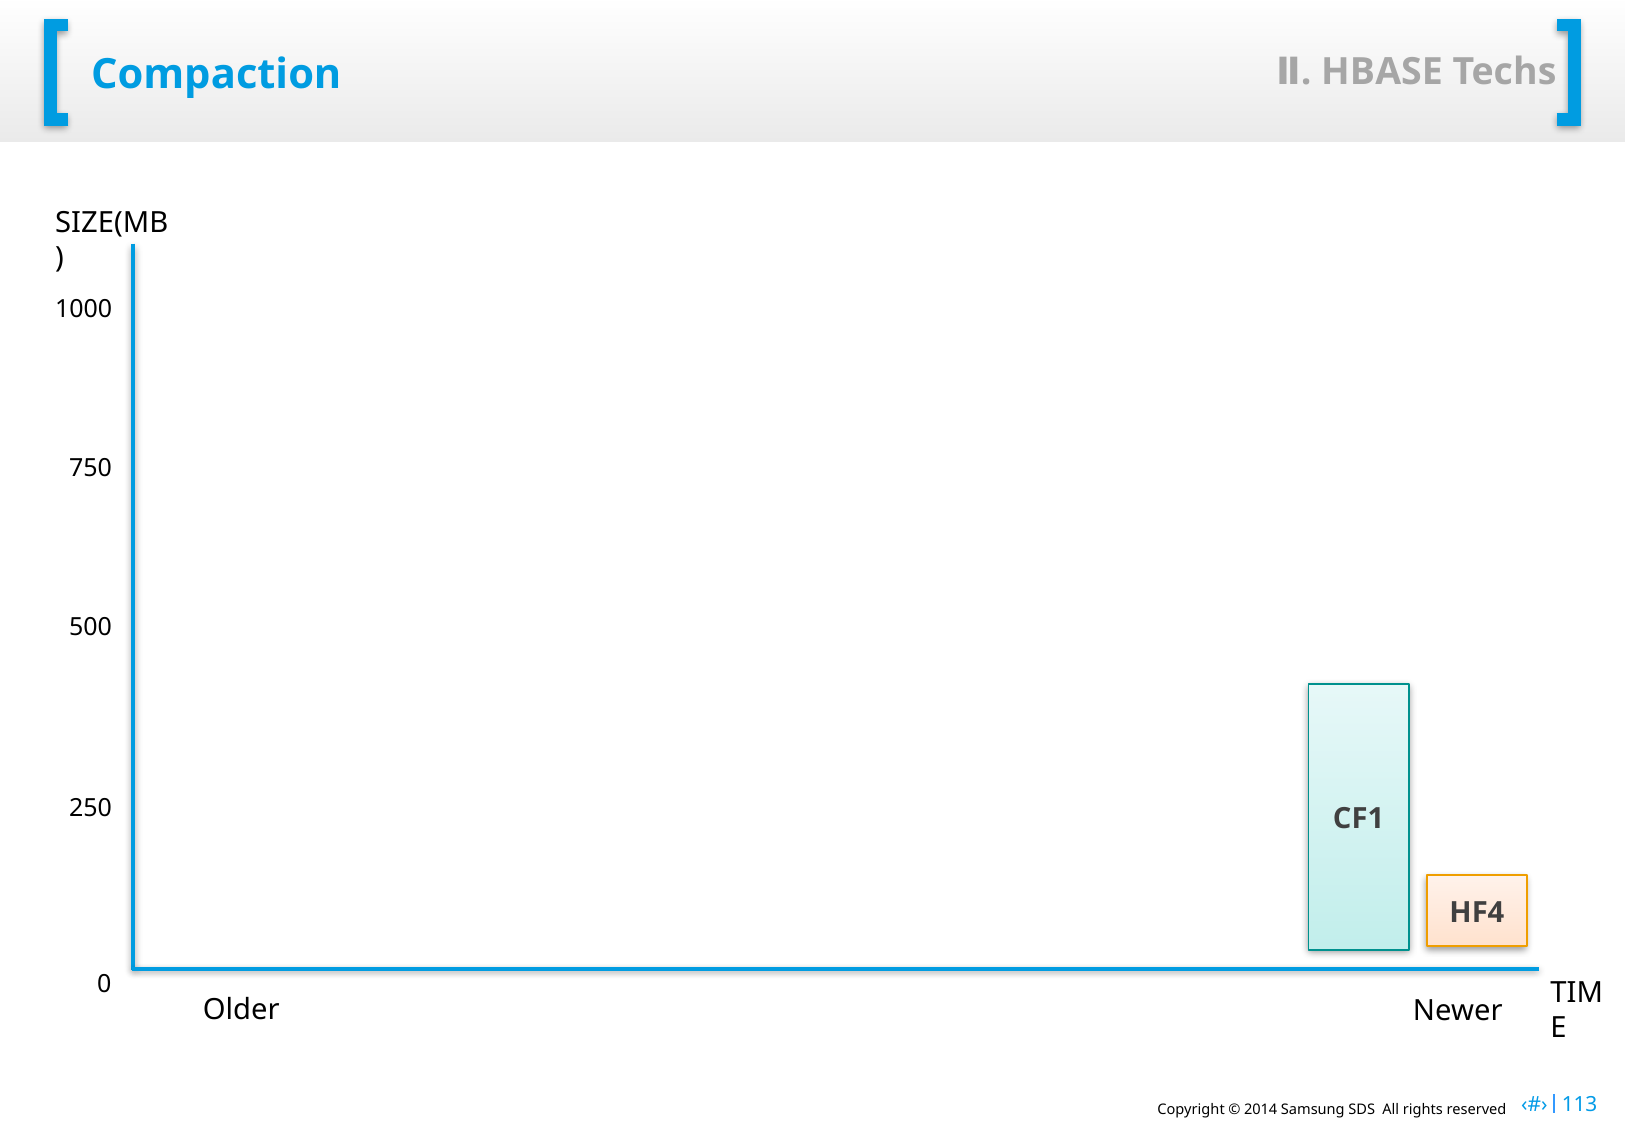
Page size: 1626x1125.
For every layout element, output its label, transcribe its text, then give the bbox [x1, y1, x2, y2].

text_box TIME [1535, 965, 1625, 1051]
text_box Older [188, 983, 308, 1033]
text_box 500 [54, 603, 128, 648]
text_box 750 [54, 444, 128, 489]
title Compaction [90, 33, 1439, 111]
text_box SIZE(MB) [40, 196, 188, 281]
text_box 0 [82, 960, 171, 1006]
text_box 250 [54, 784, 128, 830]
text_box 500 [138, 603, 143, 648]
text_box 250 [138, 784, 143, 830]
text_box 1000 [40, 285, 128, 331]
text_box HF4 [1426, 874, 1528, 947]
text_box 750 [138, 444, 143, 489]
text_box Ⅱ. HBASE Techs [1184, 30, 1572, 108]
text_box Newer [1398, 984, 1518, 1034]
text_box CF1 [1308, 683, 1410, 951]
